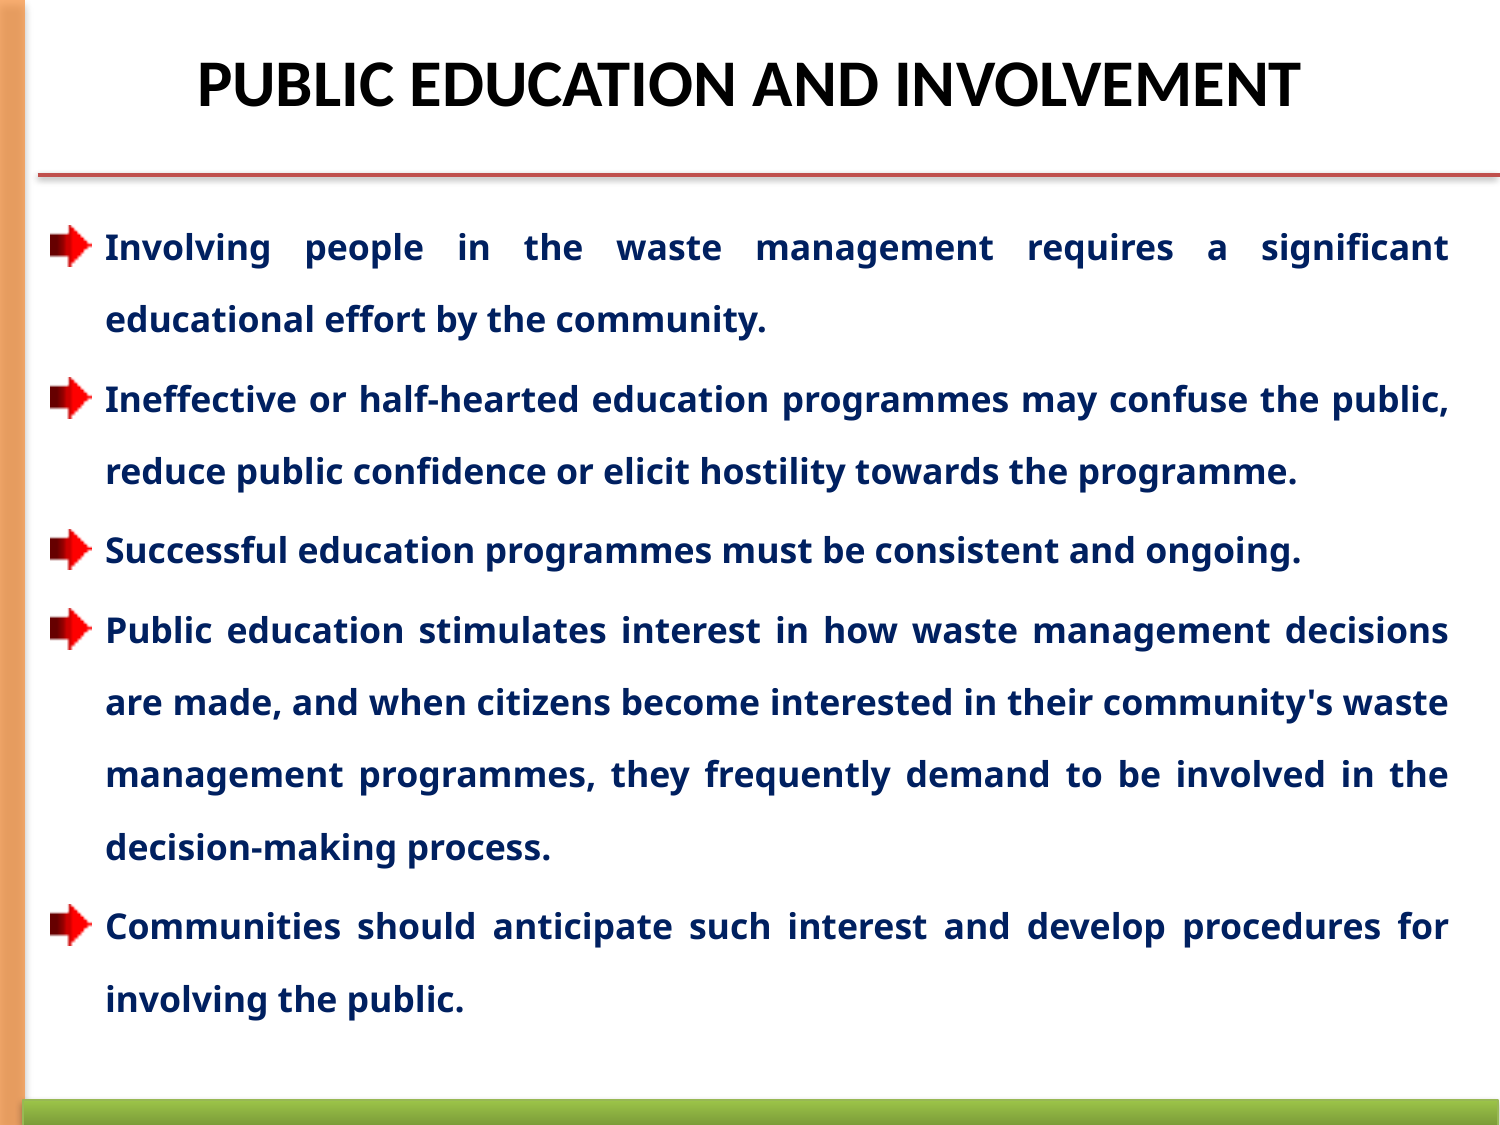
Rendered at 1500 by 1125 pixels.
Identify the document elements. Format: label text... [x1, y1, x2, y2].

picture [50, 529, 92, 570]
picture [50, 608, 92, 650]
title PUBLIC EDUCATION AND INVOLVEMENT [37, 26, 1463, 214]
picture [50, 225, 92, 267]
picture [50, 377, 92, 419]
list Involving people in the waste management requires a significant educational effort by the community. Ineffective or half-hearted education programmes may confuse the public, reduce public confidence or elicit hostility towards the programme. Successful education programmes must be consistent and ongoing. Public education stimulates interest in how waste management decisions are made, and when citizens become interested in their community's waste management programmes, they frequently demand to be involved in the decision-making process. Communities should anticipate such interest and develop procedures for involving the public. [35, 187, 1465, 1090]
picture [50, 904, 92, 946]
